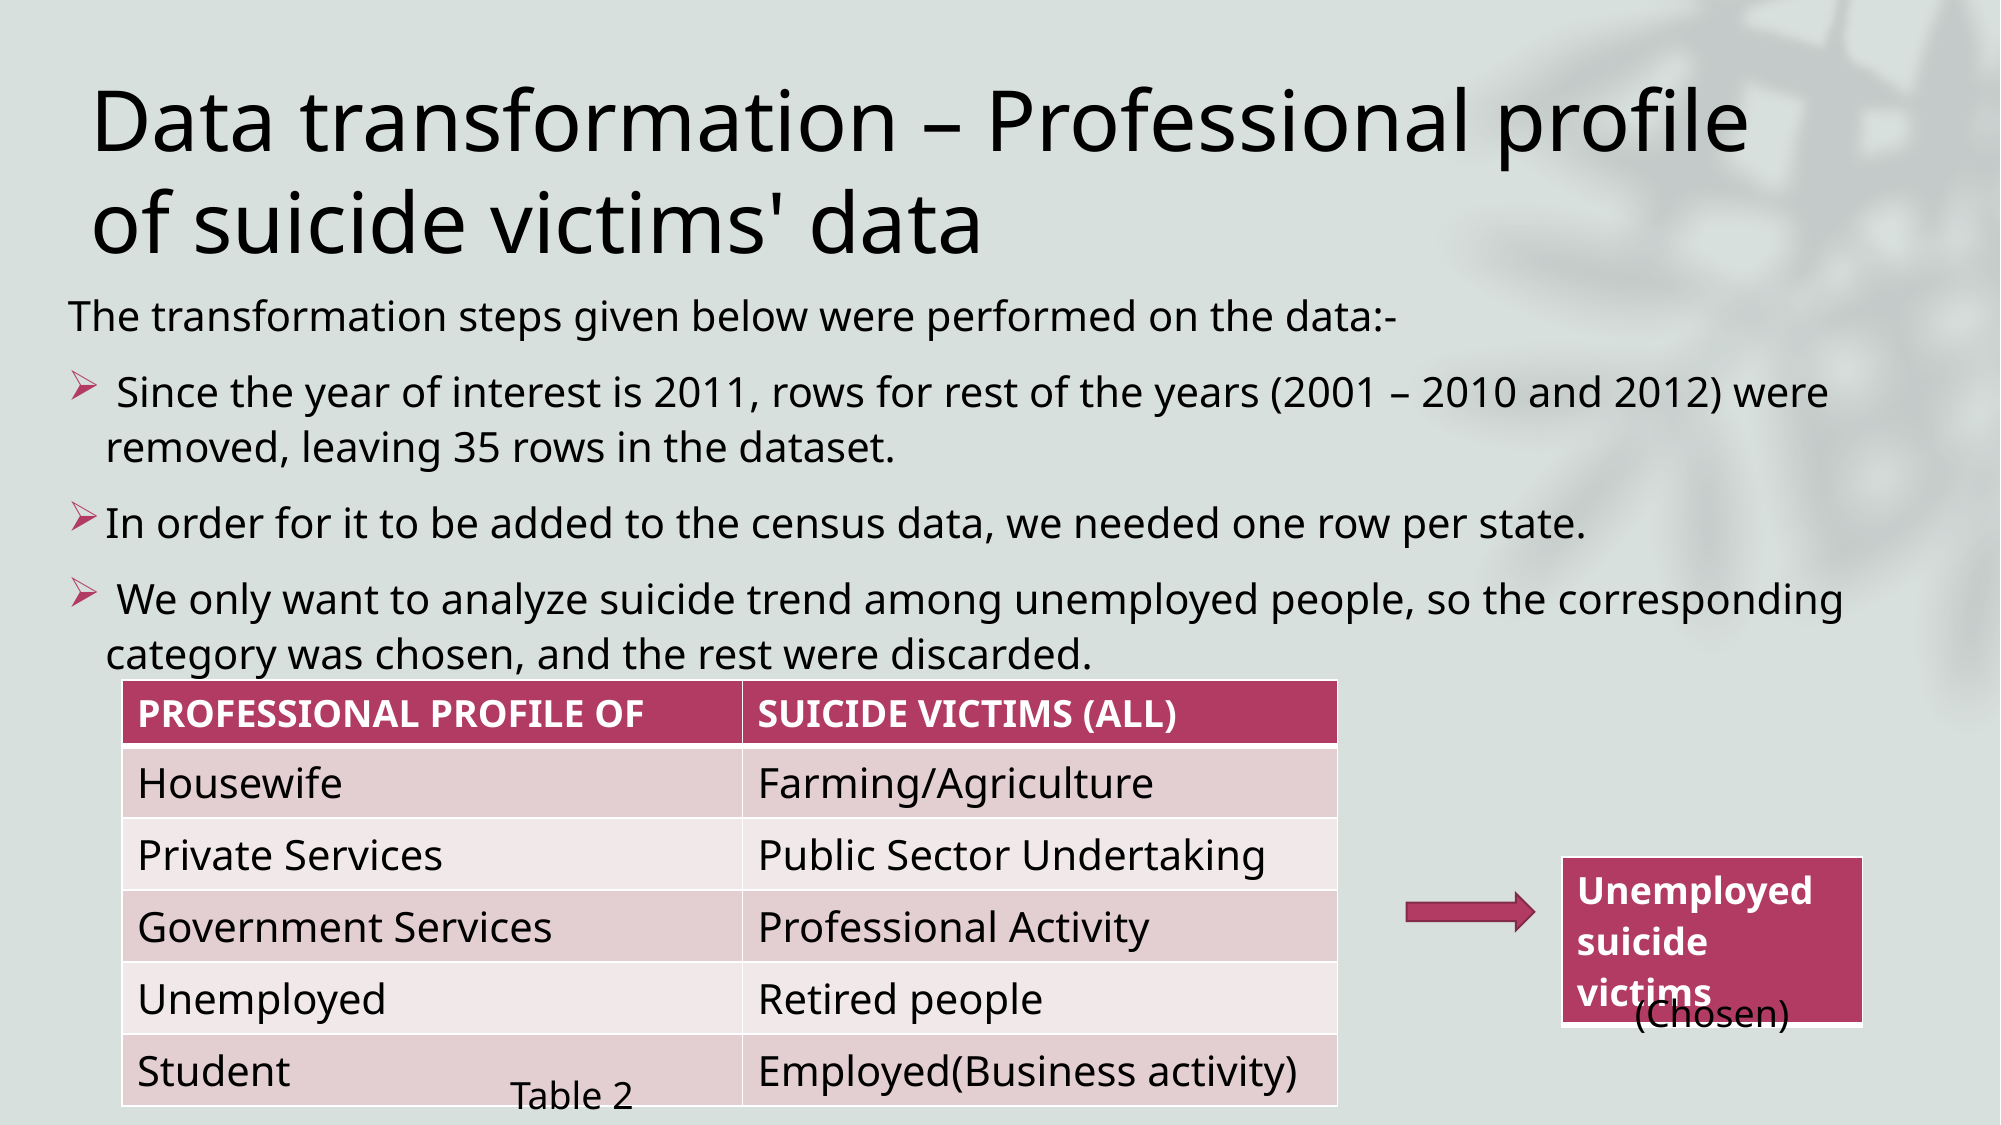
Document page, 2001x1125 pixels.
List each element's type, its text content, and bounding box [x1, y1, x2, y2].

text_box Table 2 [495, 1064, 826, 1125]
table_header Unemployed suicide victims [1563, 858, 1862, 982]
table_cell Government Services [123, 891, 742, 961]
list The transformation steps given below were performed on the data:- Since the year of interest is 2011, rows for rest of the years (2001 – 2010 and 2012) were removed, leaving 35 rows in the dataset. In order for it to be added to the census data, we needed one row per state. We only want to analyze suicide trend among unemployed people, so the corresponding category was chosen, and the rest were discarded. [52, 277, 1903, 966]
table_cell Professional Activity [743, 891, 1337, 961]
table_cell Private Services [123, 819, 742, 889]
table_cell Farming/Agriculture [743, 749, 1337, 817]
table_header SUICIDE VICTIMS (ALL) [743, 681, 1337, 743]
table_header PROFESSIONAL PROFILE OF [123, 681, 742, 743]
table_cell Housewife [123, 749, 742, 817]
text_box (Chosen) [1561, 982, 1863, 1043]
table_cell Employed(Business activity) [743, 1035, 1337, 1105]
table_cell Unemployed [123, 963, 742, 1033]
table_cell Student [123, 1035, 742, 1105]
table_cell Retired people [743, 963, 1337, 1033]
table_cell Public Sector Undertaking [743, 819, 1337, 889]
text_box [1405, 890, 1536, 933]
title Data transformation – Professional profile of suicide victims' data [75, 60, 1863, 277]
